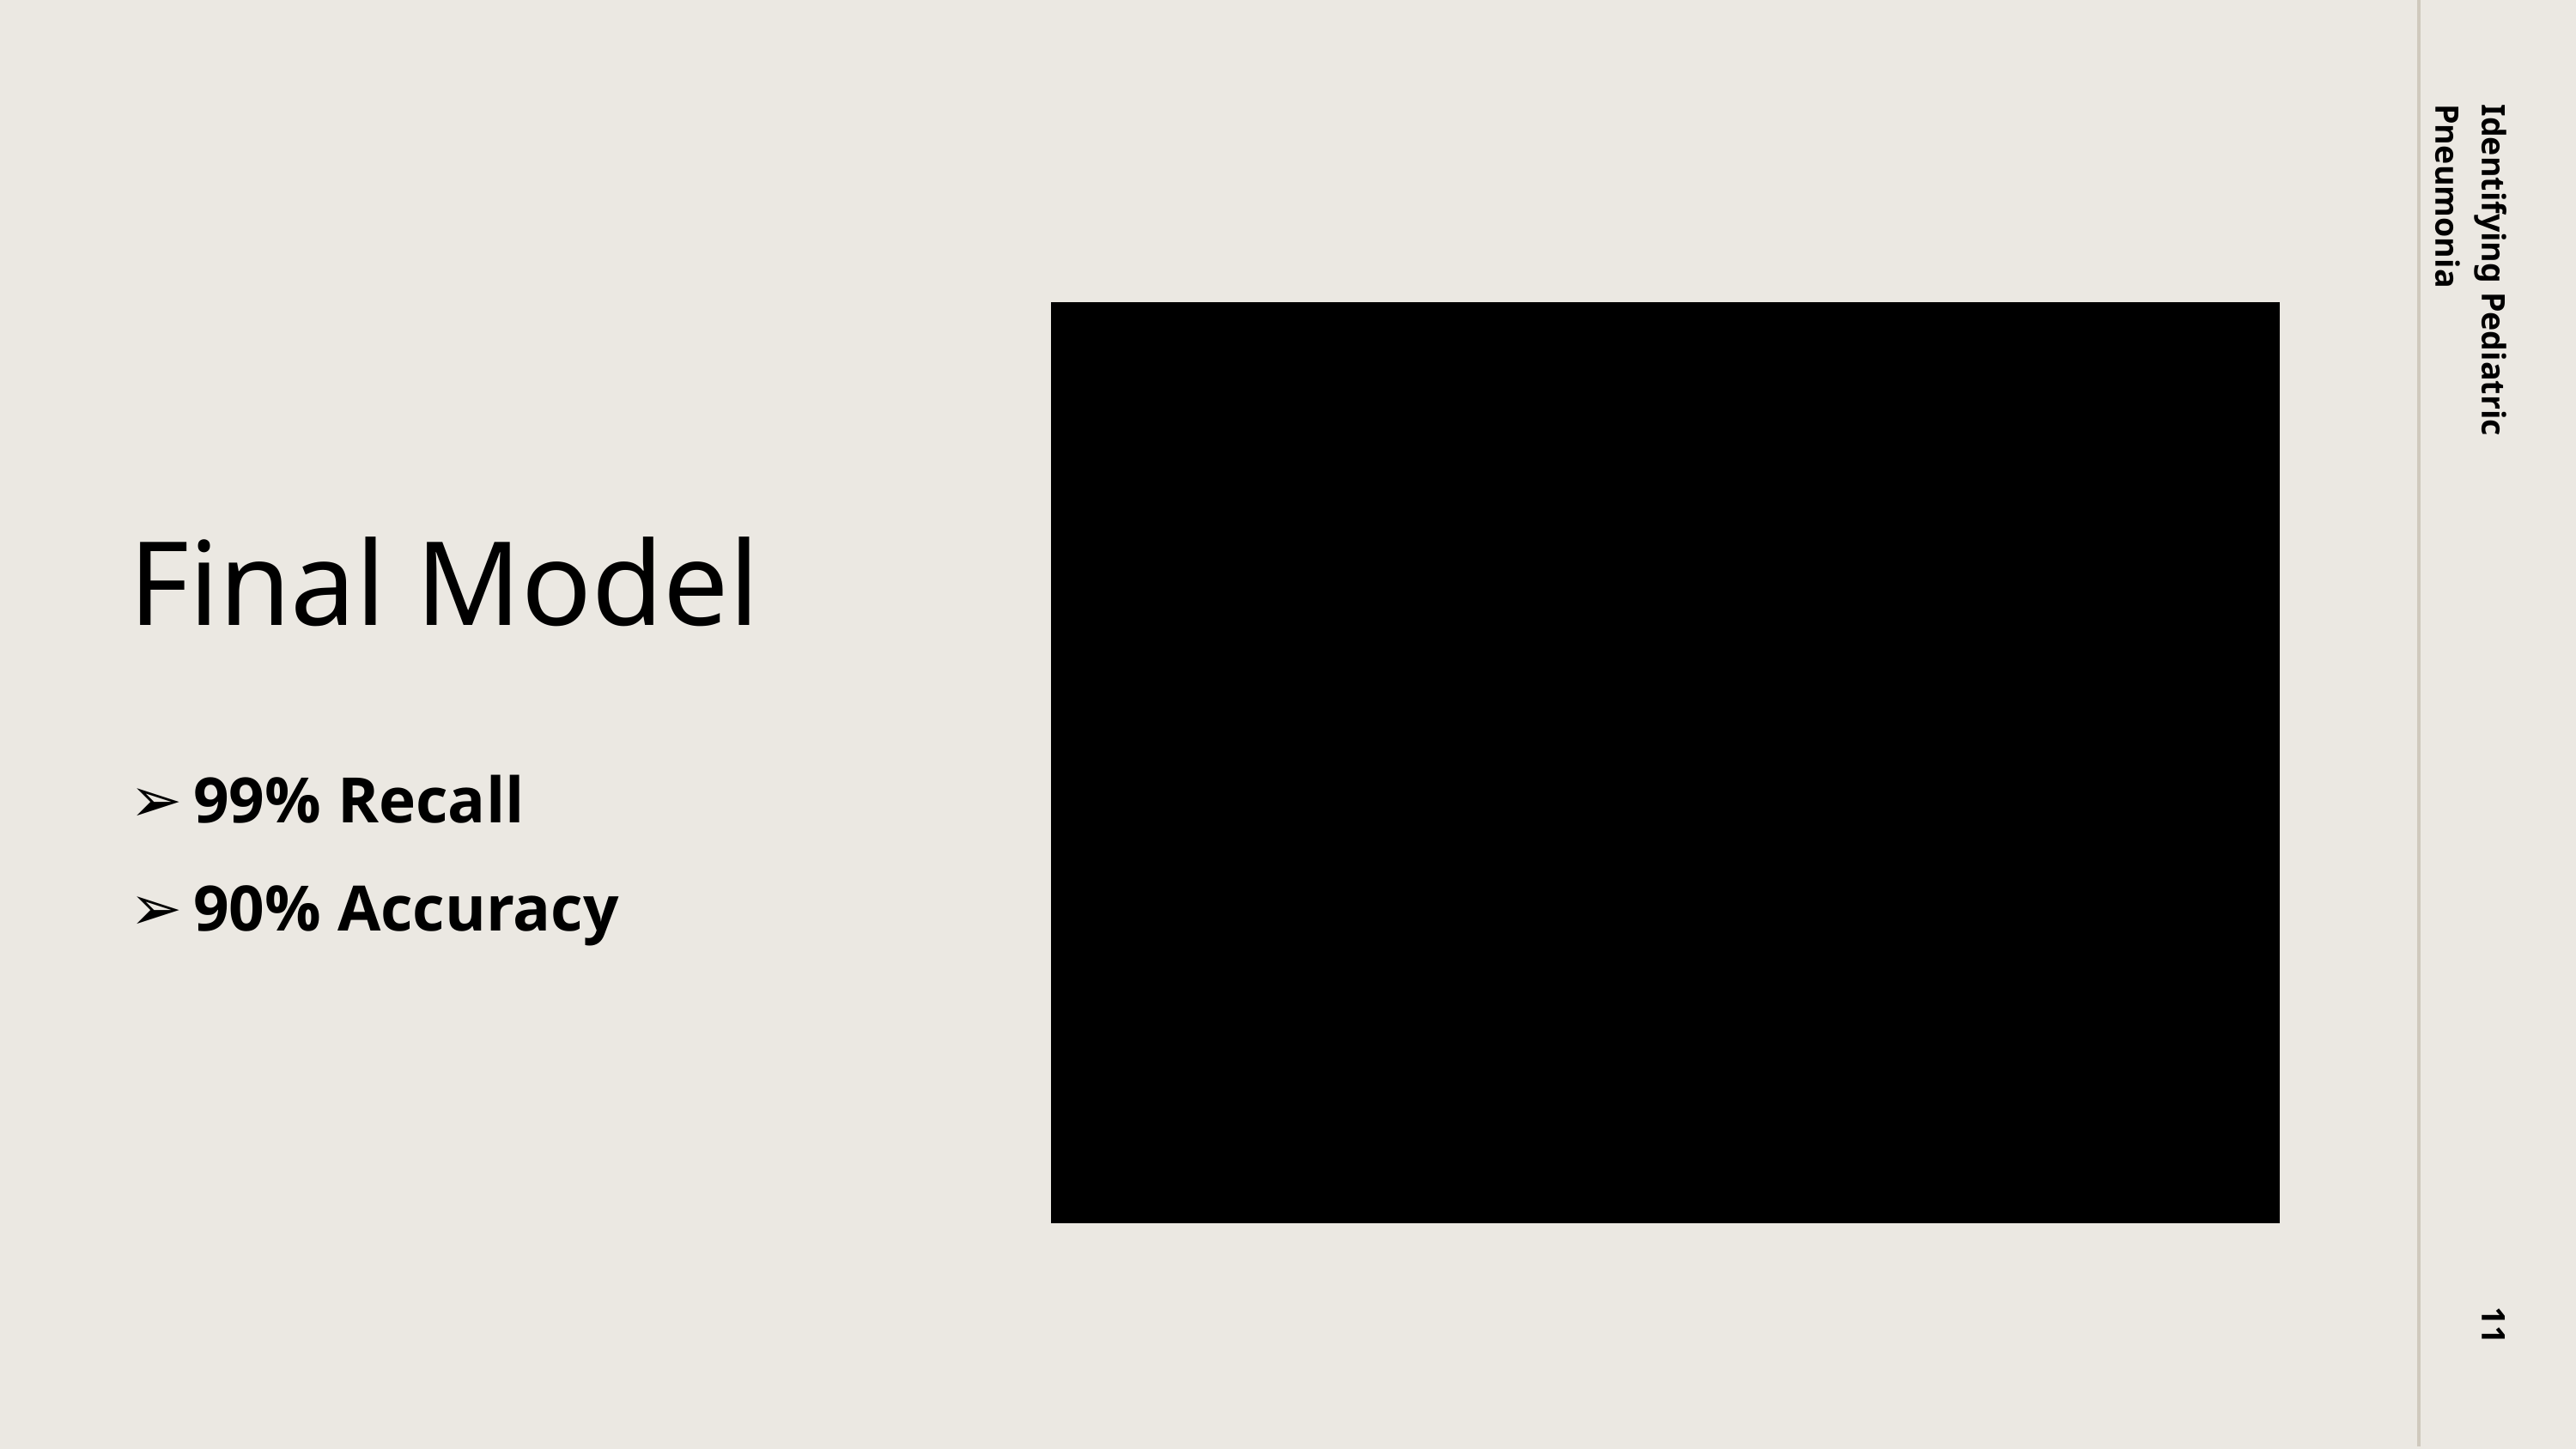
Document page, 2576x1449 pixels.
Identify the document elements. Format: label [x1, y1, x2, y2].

text_box [2435, 732, 2523, 1345]
text_box [128, 465, 1047, 931]
picture [1051, 301, 2280, 1223]
text_box [2435, 104, 2523, 721]
